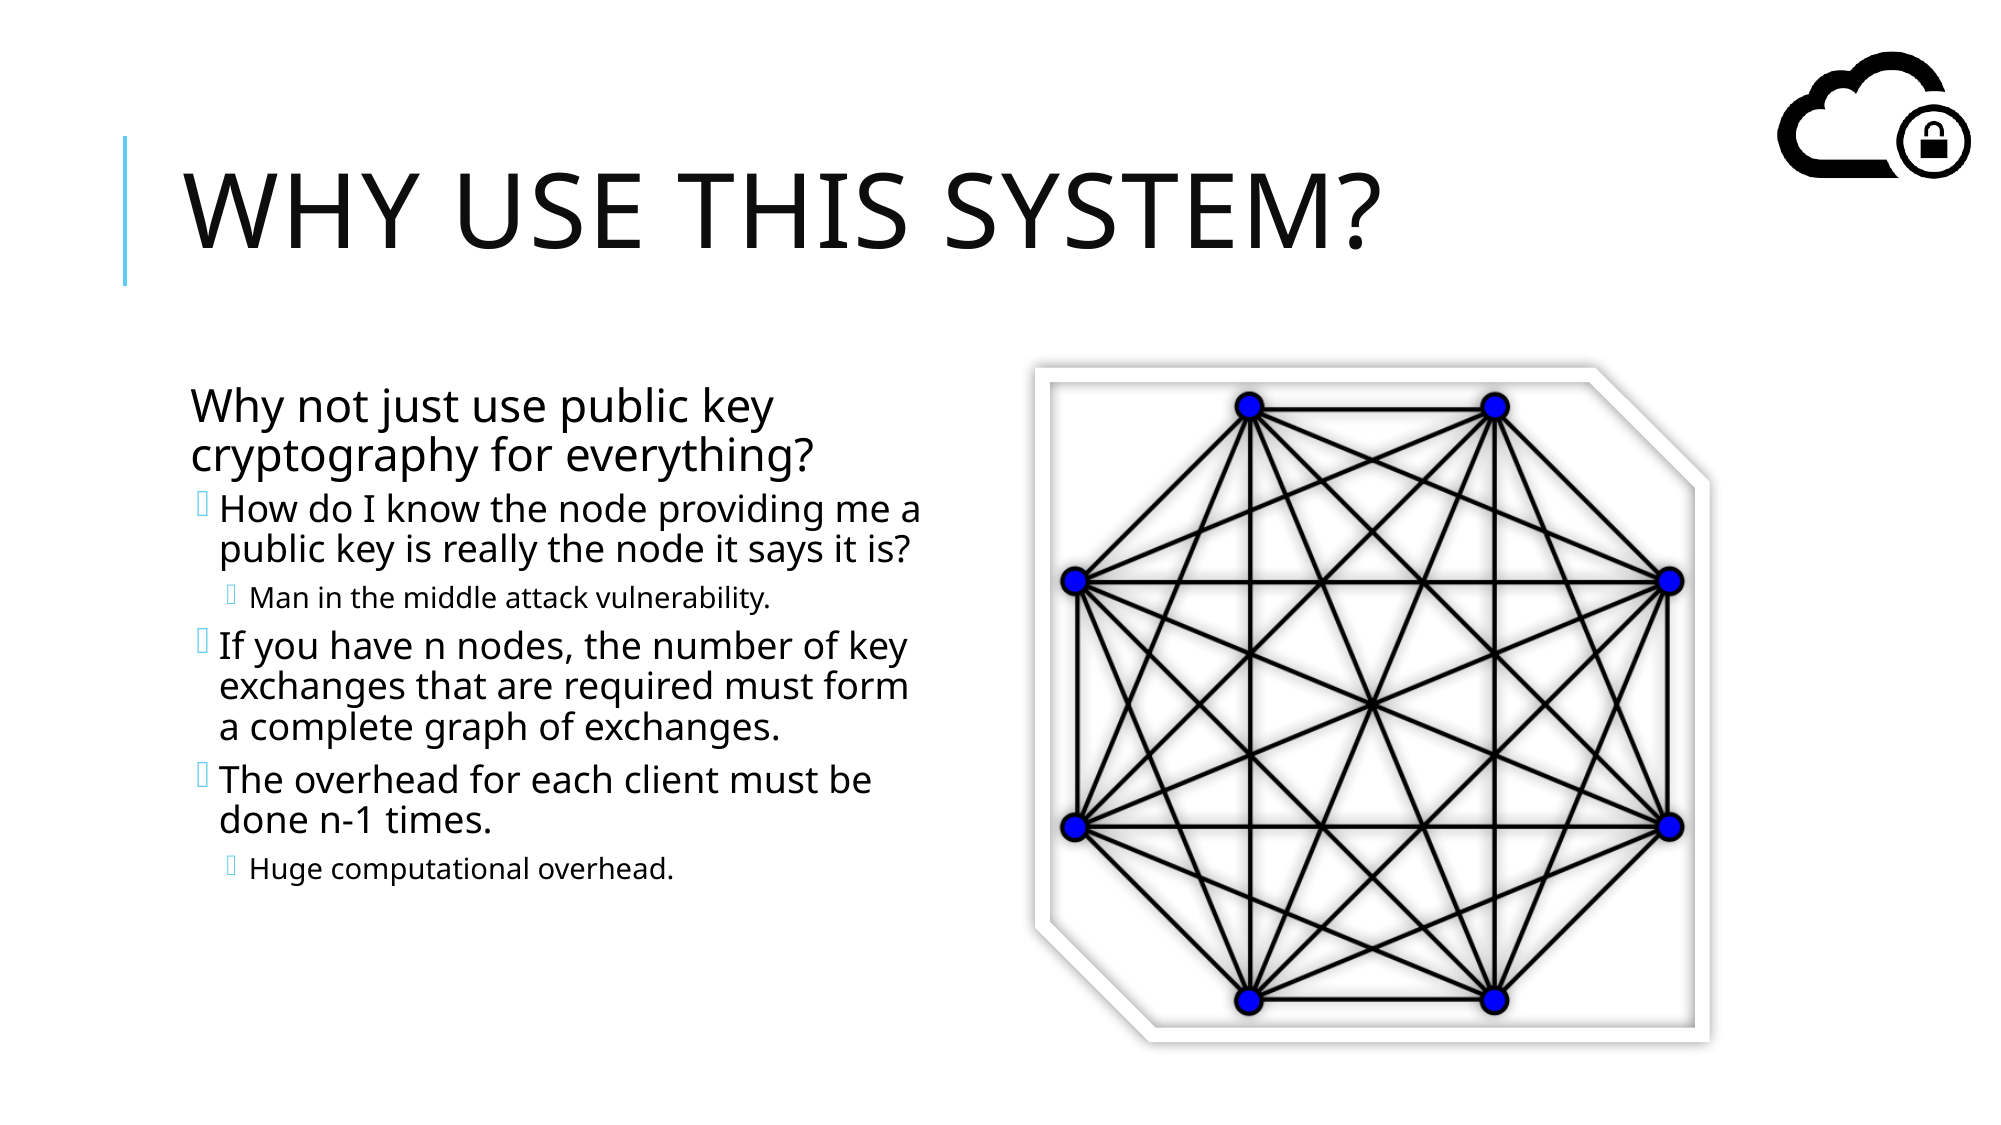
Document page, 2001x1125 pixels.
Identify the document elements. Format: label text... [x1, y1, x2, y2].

list Why not just use public key cryptography for everything? How do I know the node providing me a public key is really the node it says it is? Man in the middle attack vulnerability. If you have n nodes, the number of key exchanges that are required must form a complete graph of exchanges. The overhead for each client must be done n-1 times. Huge computational overhead. [168, 375, 948, 1035]
picture [1777, 18, 1971, 211]
title Why use this system? [168, 96, 1763, 342]
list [1042, 374, 1703, 1036]
